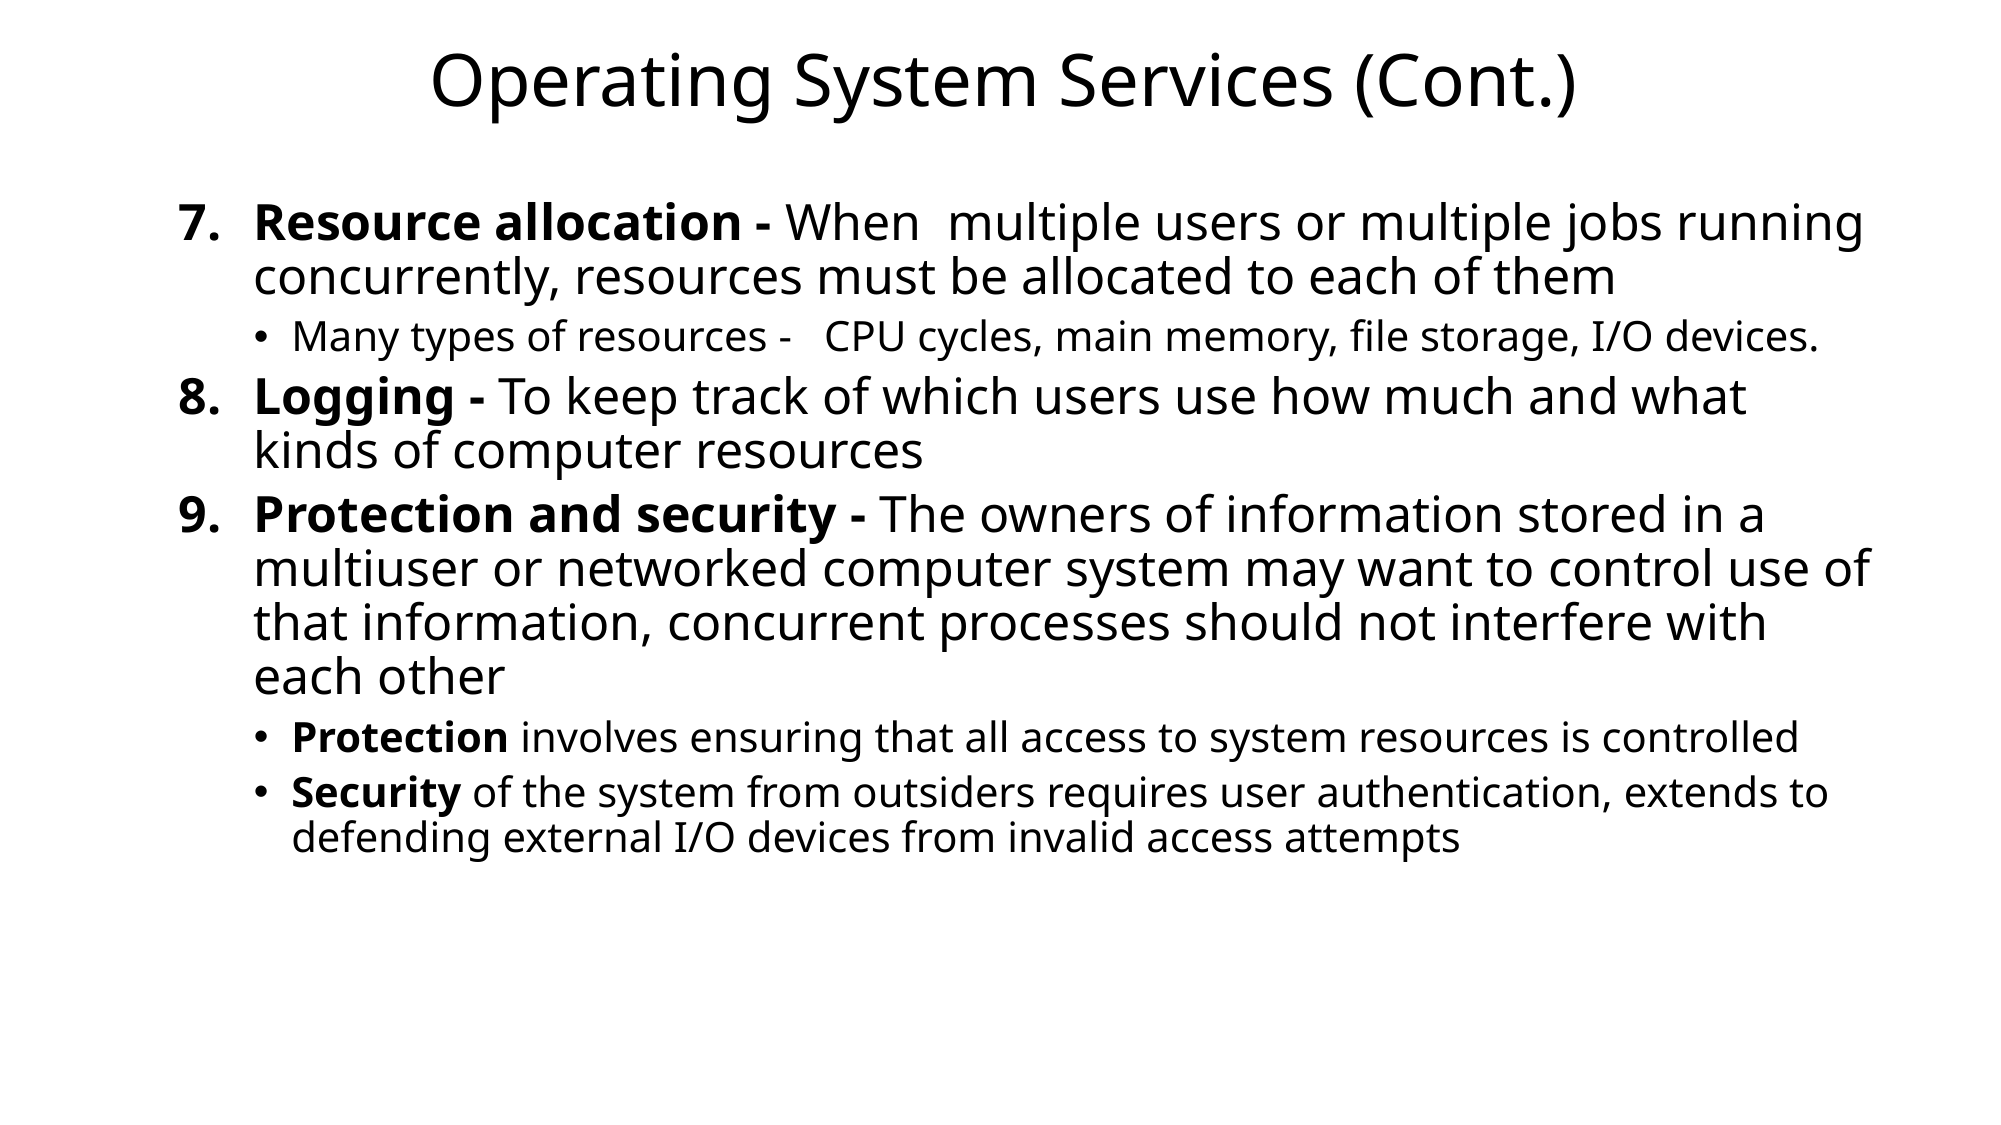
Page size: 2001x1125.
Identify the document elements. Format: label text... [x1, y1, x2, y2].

title Operating System Services (Cont.) [414, 36, 1685, 131]
list Resource allocation - When multiple users or multiple jobs running concurrently, resources must be allocated to each of them Many types of resources - CPU cycles, main memory, file storage, I/O devices. Logging - To keep track of which users use how much and what kinds of computer resources Protection and security - The owners of information stored in a multiuser or networked computer system may want to control use of that information, concurrent processes should not interfere with each other Protection involves ensuring that all access to system resources is controlled Security of the system from outsiders requires user authentication, extends to defending external I/O devices from invalid access attempts [88, 190, 1889, 995]
